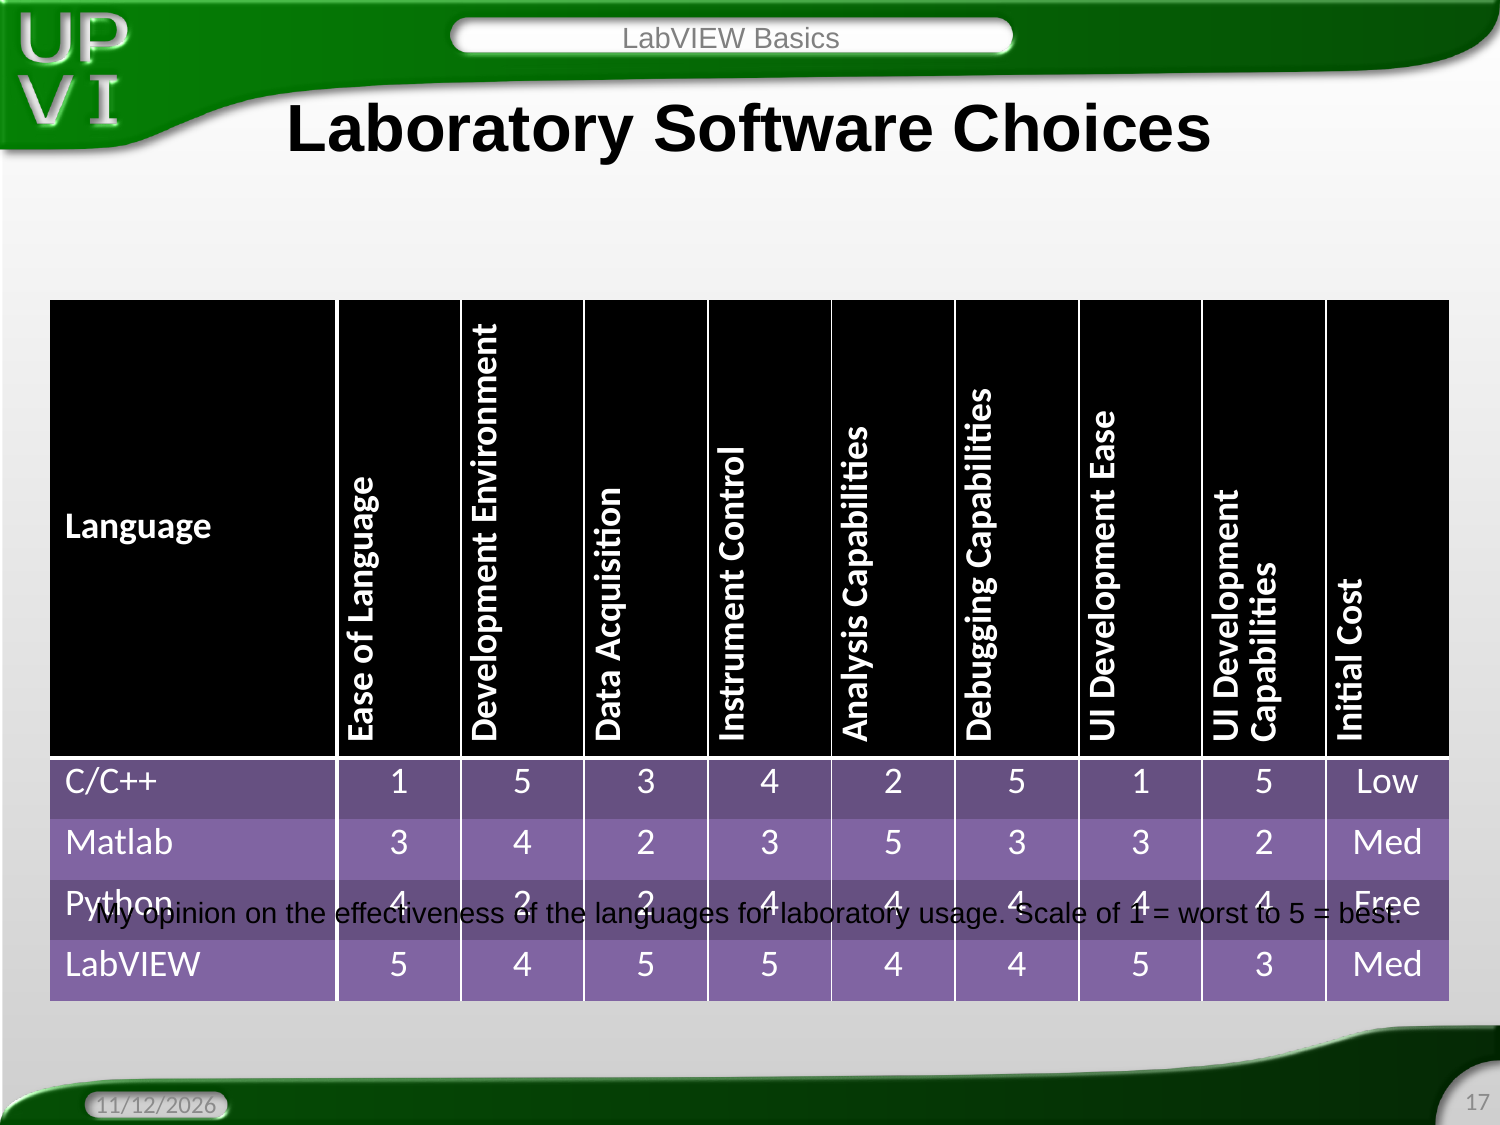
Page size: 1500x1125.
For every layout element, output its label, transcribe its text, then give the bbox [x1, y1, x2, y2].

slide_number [75, 1073, 238, 1125]
table_cell 4 [462, 819, 583, 880]
table_cell 5 [709, 940, 831, 1001]
table_cell 1 [1080, 760, 1201, 819]
table_cell 4 [956, 940, 1078, 1001]
table_cell Free [1327, 880, 1449, 887]
table_cell 3 [956, 819, 1078, 880]
table_cell 1 [339, 760, 460, 819]
table_cell 4 [832, 940, 954, 1001]
table_cell 4 [1080, 880, 1201, 887]
table_cell 5 [832, 819, 954, 880]
table_cell 4 [709, 880, 831, 887]
table_cell 2 [585, 880, 707, 887]
table_header Debugging Capabilities [956, 300, 1078, 756]
table_cell 4 [832, 880, 954, 887]
table_cell 2 [832, 760, 954, 819]
table_header UI Development Ease [1080, 300, 1201, 756]
table_header Initial Cost [1327, 300, 1449, 756]
table_cell 5 [956, 760, 1078, 819]
table_cell 2 [462, 880, 583, 887]
table_header Instrument Control [709, 300, 831, 756]
table_cell Low [1327, 760, 1449, 819]
table_cell 4 [1203, 880, 1325, 887]
table_header Data Acquisition [585, 300, 707, 756]
table_cell 3 [1203, 940, 1325, 1001]
text_box My opinion on the effectiveness of the languages for laboratory usage. Scale of 1 = worst to 5 = best. [50, 887, 1450, 938]
table_cell 5 [339, 940, 460, 1001]
table_header Ease of Language [339, 300, 460, 756]
table_cell 5 [462, 760, 583, 819]
table_cell LabVIEW [50, 940, 335, 1001]
table_cell Med [1327, 819, 1449, 880]
table_header UI Development Capabilities [1203, 300, 1325, 756]
footer LabVIEW Basics [450, 6, 1013, 67]
title Laboratory Software Choices [75, 75, 1425, 175]
table_cell Matlab [50, 819, 335, 880]
table_cell 2 [1203, 819, 1325, 880]
table_cell 4 [462, 940, 583, 1001]
table_cell 5 [1080, 940, 1201, 1001]
table_cell 5 [1203, 760, 1325, 819]
table_header Language [50, 300, 335, 756]
table_header Analysis Capabilities [832, 300, 954, 756]
table_cell 3 [585, 760, 707, 819]
table_cell 3 [339, 819, 460, 880]
table_cell C/C++ [50, 760, 335, 819]
picture [0, 0, 1500, 1125]
table_cell 5 [585, 940, 707, 1001]
table_cell 4 [709, 760, 831, 819]
table_cell 3 [709, 819, 831, 880]
table_cell Med [1327, 940, 1449, 1001]
table_header Development Environment [462, 300, 583, 756]
table_cell 4 [956, 880, 1078, 887]
table_cell 2 [585, 819, 707, 880]
table_cell 3 [1080, 819, 1201, 880]
slide_number 17 [1155, 1069, 1500, 1125]
table_cell Python [50, 880, 335, 887]
table_cell 4 [339, 880, 460, 887]
